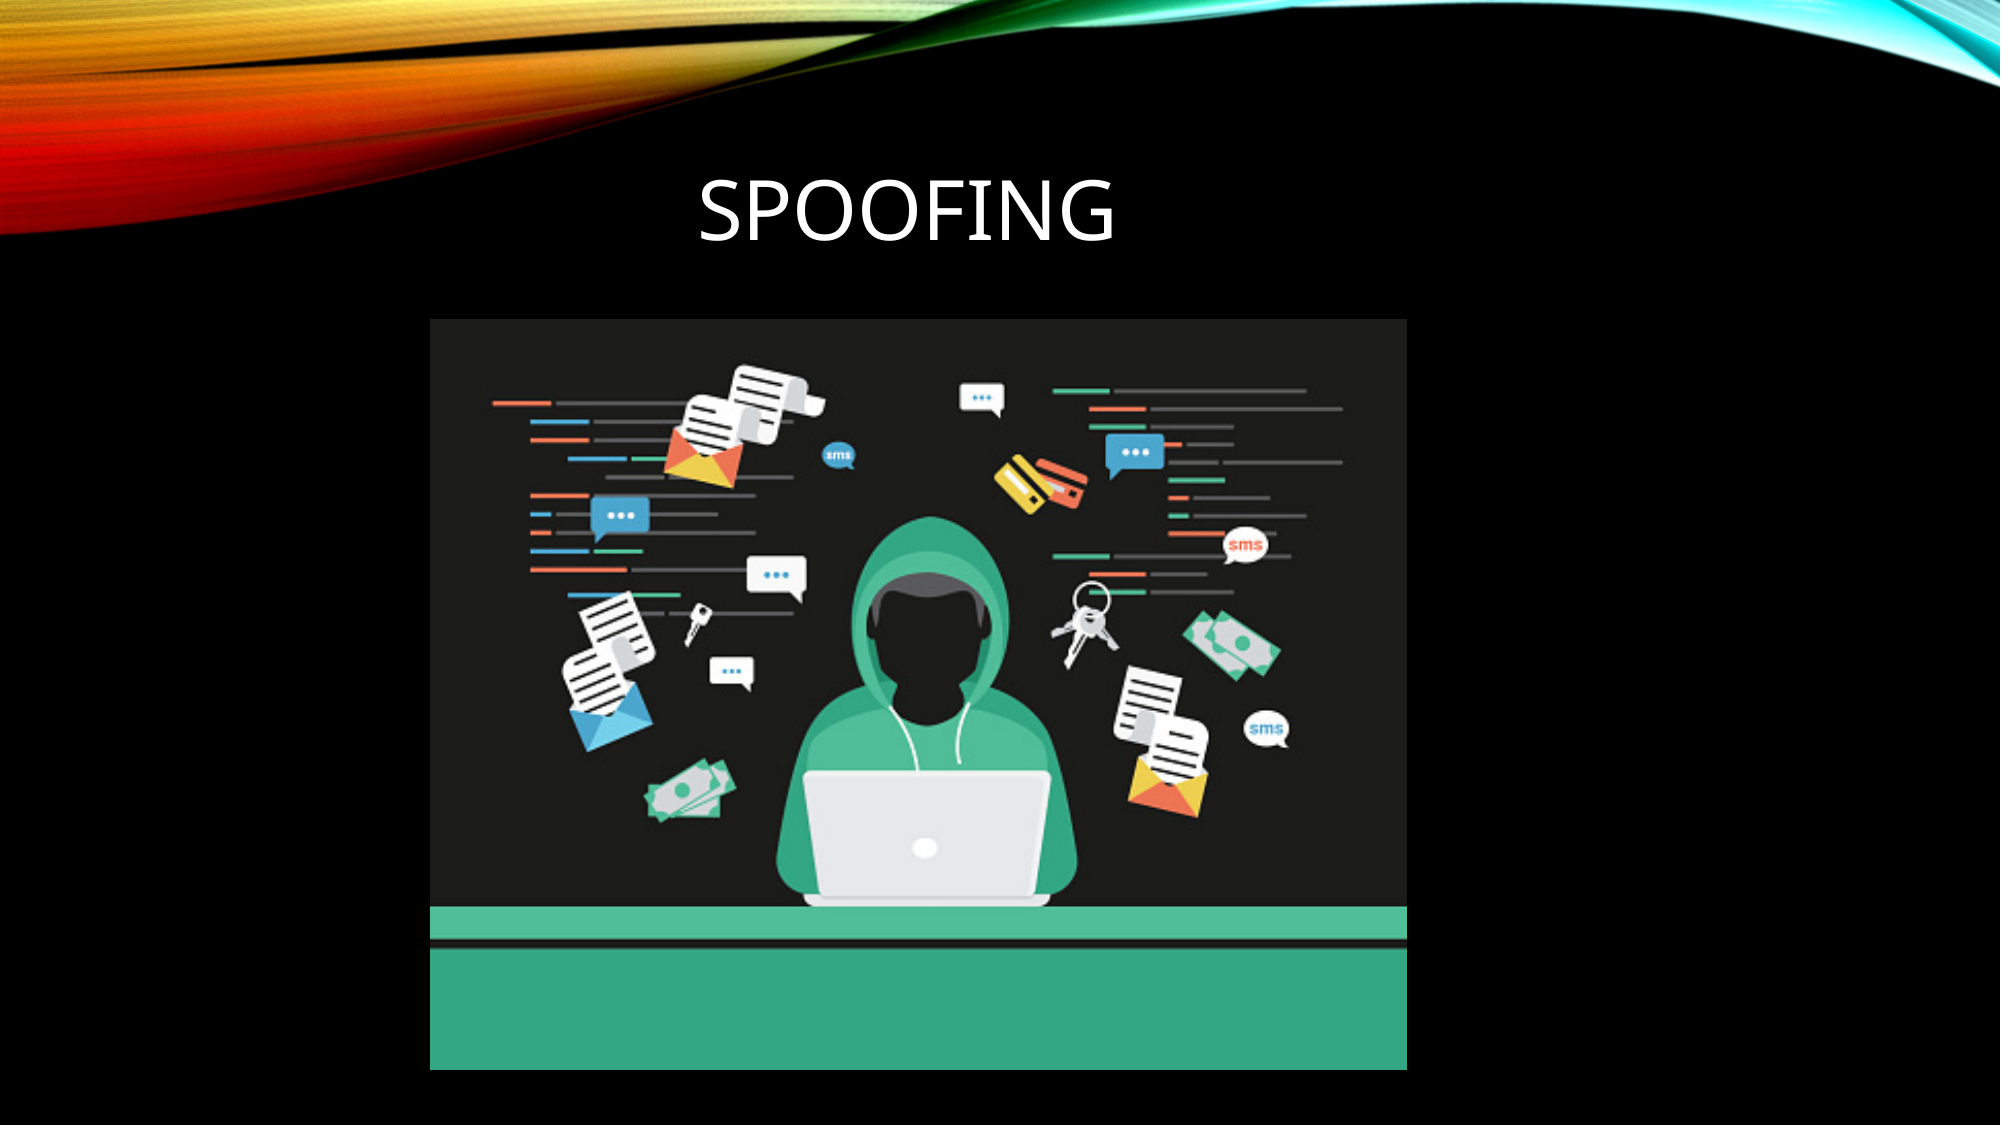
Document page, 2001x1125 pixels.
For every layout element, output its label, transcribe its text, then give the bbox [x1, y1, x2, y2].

title Spoofing [212, 107, 1625, 320]
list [429, 319, 1408, 1071]
picture [0, 0, 2000, 237]
